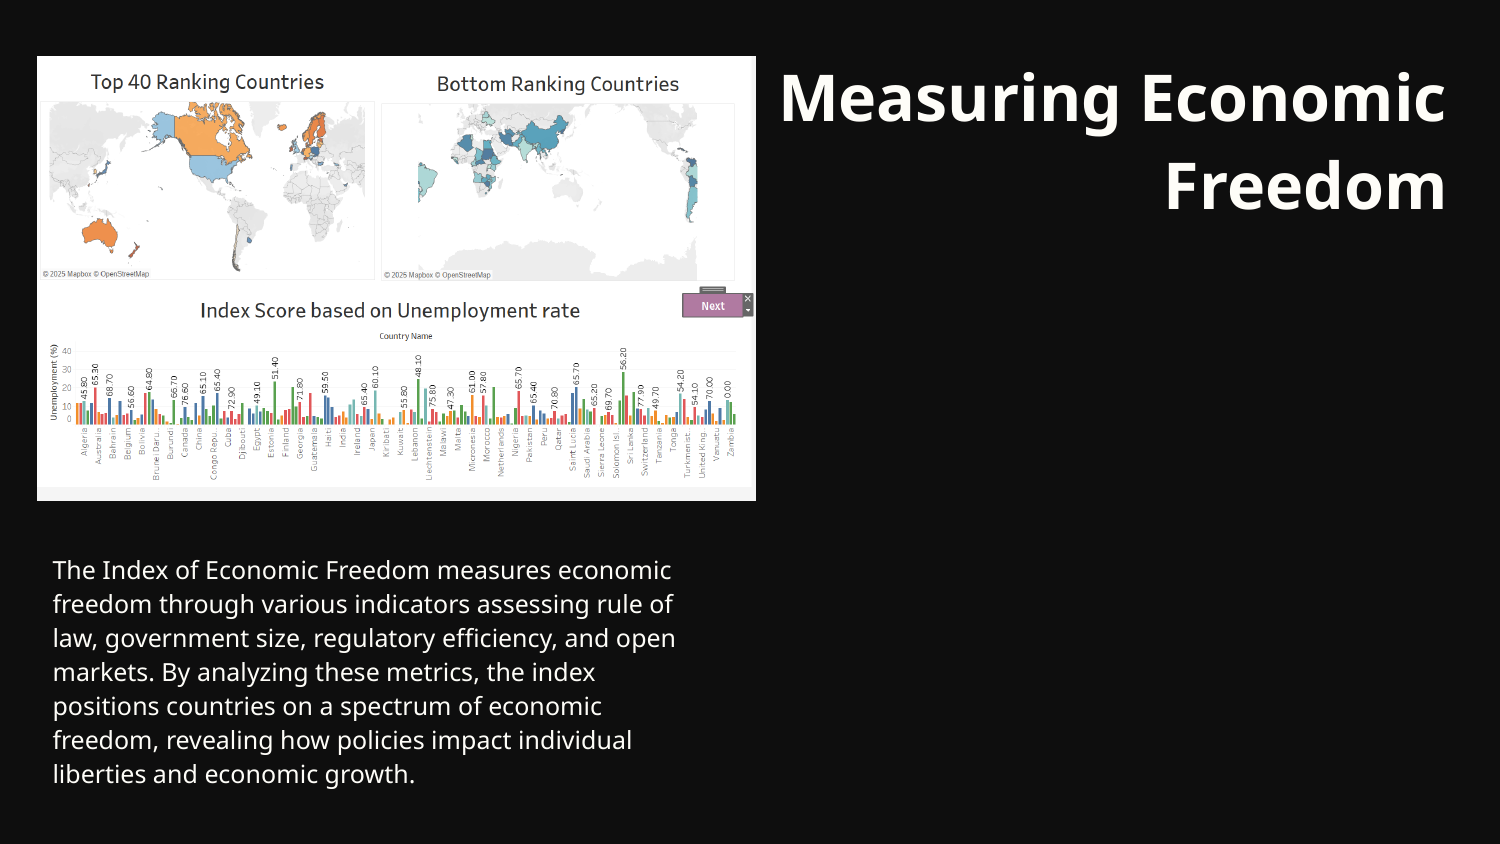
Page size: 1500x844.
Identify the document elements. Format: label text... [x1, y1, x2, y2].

subtitle The Index of Economic Freedom measures economic freedom through various indicators assessing rule of law, government size, regulatory efficiency, and open markets. By analyzing these metrics, the index positions countries on a spectrum of economic freedom, revealing how policies impact individual liberties and economic growth. [37, 508, 719, 807]
picture [37, 56, 756, 501]
title Measuring Economic Freedom [500, 37, 1463, 377]
